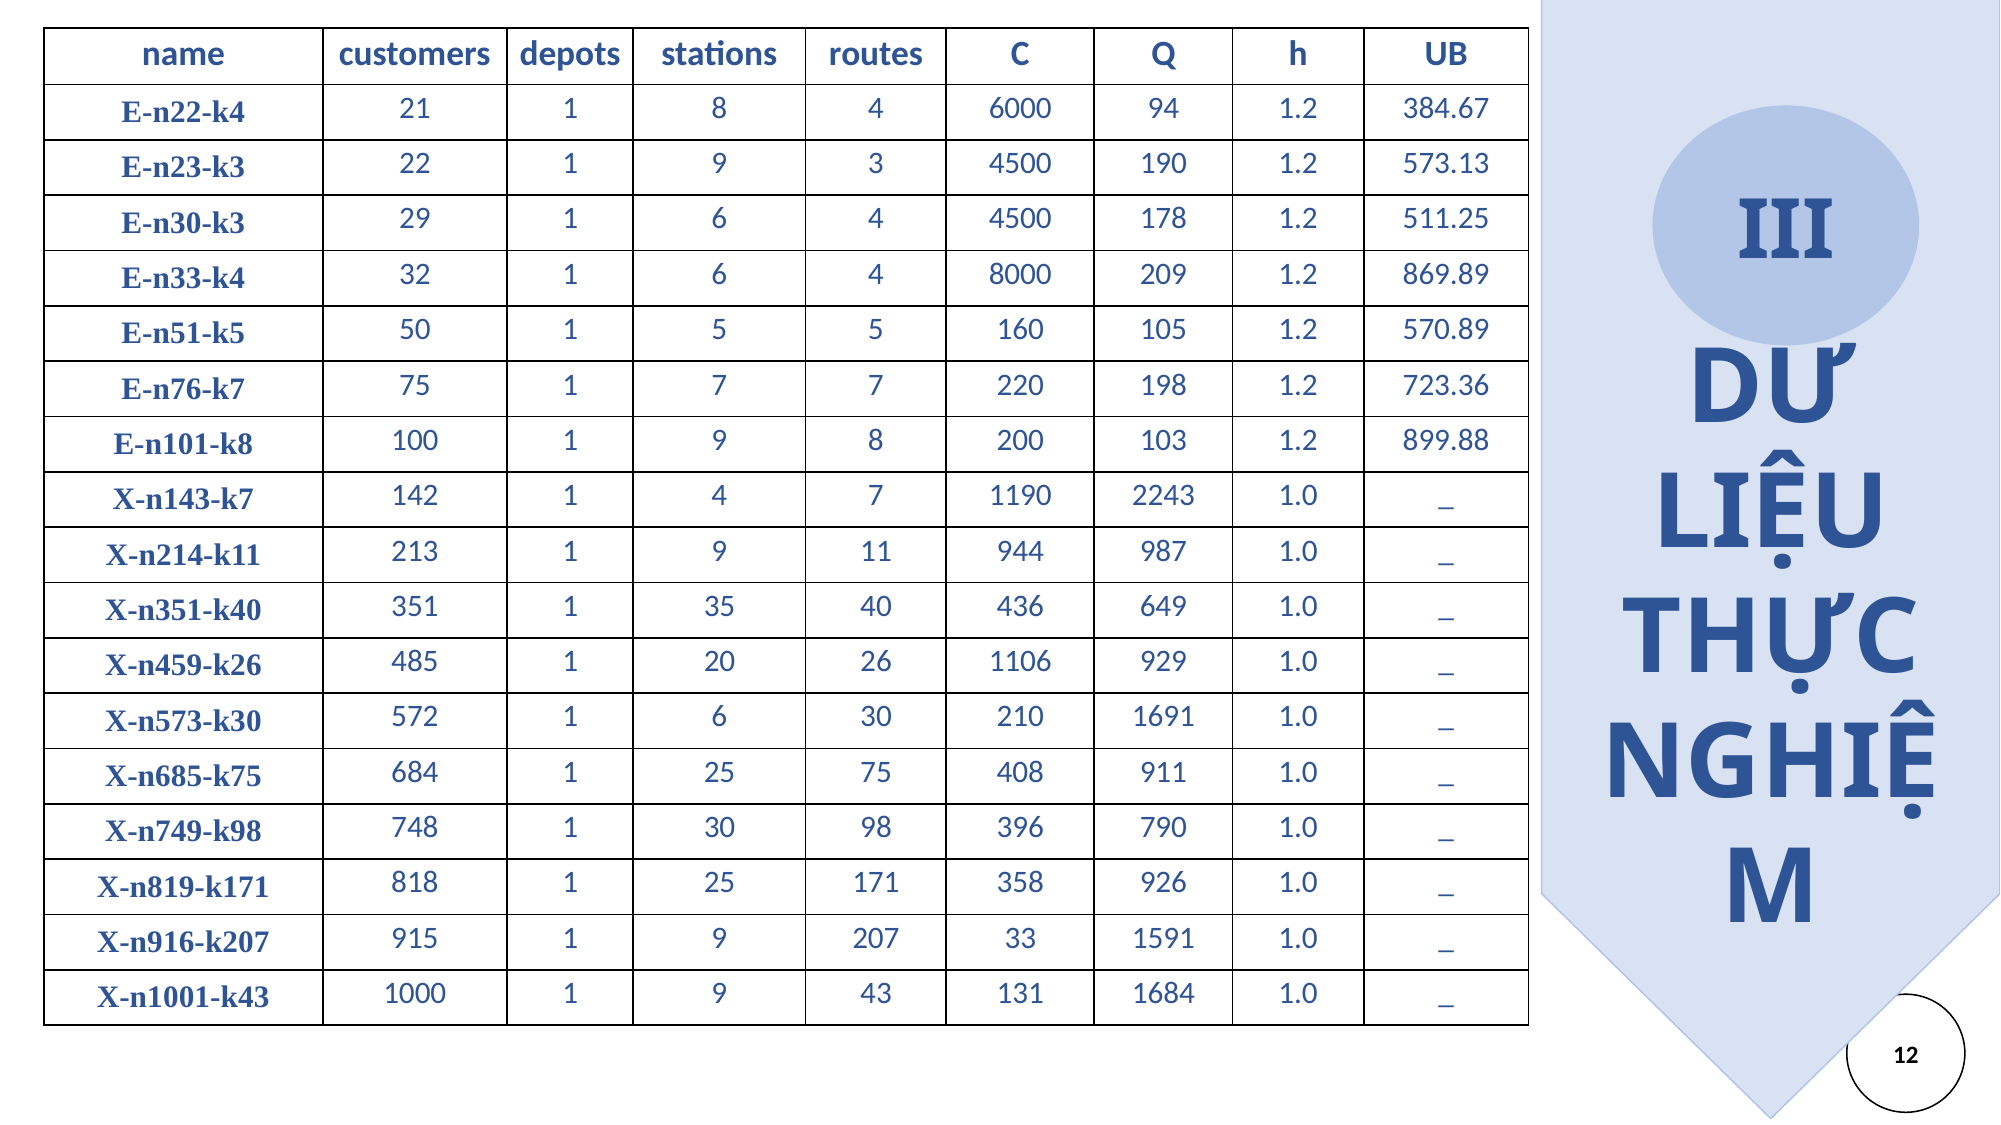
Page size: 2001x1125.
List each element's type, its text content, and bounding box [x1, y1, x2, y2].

table_cell X-n143-k7 [45, 473, 322, 526]
table_header h [1233, 29, 1363, 84]
table_cell 8 [634, 85, 805, 139]
table_cell 1 [508, 694, 632, 748]
table_cell 32 [324, 251, 506, 305]
table_cell _ [1365, 528, 1528, 582]
table_cell 899.88 [1365, 417, 1528, 471]
table_cell 1 [508, 251, 632, 305]
table_cell 50 [324, 307, 506, 360]
table_cell 790 [1095, 805, 1232, 858]
table_cell 1.0 [1233, 473, 1363, 526]
table_cell 43 [806, 971, 945, 1024]
table_cell 33 [947, 915, 1093, 969]
table_cell E-n23-k3 [45, 141, 322, 194]
table_cell _ [1365, 915, 1528, 969]
table_cell 748 [324, 805, 506, 858]
table_cell 29 [324, 196, 506, 250]
table_cell 1 [508, 528, 632, 582]
table_cell X-n573-k30 [45, 694, 322, 748]
table_cell E-n101-k8 [45, 417, 322, 471]
table_cell 4500 [947, 196, 1093, 250]
table_cell 1 [508, 805, 632, 858]
table_cell 926 [1095, 860, 1232, 914]
table_cell 6 [634, 196, 805, 250]
table_cell 1.2 [1233, 307, 1363, 360]
table_cell 9 [634, 528, 805, 582]
table_cell 1.0 [1233, 915, 1363, 969]
table_cell 869.89 [1365, 251, 1528, 305]
table_cell 1.0 [1233, 749, 1363, 803]
table_cell 100 [324, 417, 506, 471]
table_cell 131 [947, 971, 1093, 1024]
table_cell 1.2 [1233, 141, 1363, 194]
table_cell 684 [324, 749, 506, 803]
table_cell 9 [634, 915, 805, 969]
table_cell E-n33-k4 [45, 251, 322, 305]
table_cell 94 [1095, 85, 1232, 139]
table_cell 573.13 [1365, 141, 1528, 194]
table_cell 4500 [947, 141, 1093, 194]
table_cell 1591 [1095, 915, 1232, 969]
table_cell 142 [324, 473, 506, 526]
table_header Q [1095, 29, 1232, 84]
table_cell 1.0 [1233, 860, 1363, 914]
table_cell 7 [806, 362, 945, 416]
table_header customers [324, 29, 506, 84]
table_cell 20 [634, 639, 805, 692]
table_cell 6000 [947, 85, 1093, 139]
table_cell 1 [508, 915, 632, 969]
table_cell 1.2 [1233, 362, 1363, 416]
table_cell 2243 [1095, 473, 1232, 526]
table_cell 1 [508, 307, 632, 360]
table_cell 572 [324, 694, 506, 748]
table_cell 207 [806, 915, 945, 969]
table_cell 911 [1095, 749, 1232, 803]
text_box DỮ LIỆU THỰC NGHIỆM [1541, 0, 2000, 1119]
table_cell 35 [634, 583, 805, 637]
table_cell 209 [1095, 251, 1232, 305]
table_cell 1.2 [1233, 85, 1363, 139]
table_cell 6 [634, 251, 805, 305]
table_cell 1.2 [1233, 196, 1363, 250]
table_cell 1684 [1095, 971, 1232, 1024]
table_cell 8 [806, 417, 945, 471]
table_cell 98 [806, 805, 945, 858]
table_cell X-n749-k98 [45, 805, 322, 858]
table_cell 5 [634, 307, 805, 360]
table_cell 11 [806, 528, 945, 582]
table_cell 25 [634, 860, 805, 914]
table_cell 75 [324, 362, 506, 416]
table_cell 570.89 [1365, 307, 1528, 360]
table_cell 987 [1095, 528, 1232, 582]
table_cell 160 [947, 307, 1093, 360]
table_cell 1.2 [1233, 417, 1363, 471]
table_cell 1.0 [1233, 805, 1363, 858]
table_cell 1 [508, 141, 632, 194]
table_cell 1.0 [1233, 971, 1363, 1024]
table_cell 7 [806, 473, 945, 526]
table_cell 210 [947, 694, 1093, 748]
table_cell 1.0 [1233, 583, 1363, 637]
table_cell 30 [806, 694, 945, 748]
table_cell 8000 [947, 251, 1093, 305]
table_cell 26 [806, 639, 945, 692]
table_cell 1 [508, 860, 632, 914]
table_cell 75 [806, 749, 945, 803]
table_cell 9 [634, 141, 805, 194]
table_cell 1 [508, 749, 632, 803]
table_cell 4 [634, 473, 805, 526]
table_cell E-n51-k5 [45, 307, 322, 360]
table_cell 384.67 [1365, 85, 1528, 139]
table_cell 1.0 [1233, 528, 1363, 582]
table_cell 4 [806, 85, 945, 139]
table_cell 213 [324, 528, 506, 582]
table_cell 944 [947, 528, 1093, 582]
table_cell E-n76-k7 [45, 362, 322, 416]
table_cell 1106 [947, 639, 1093, 692]
table_cell 3 [806, 141, 945, 194]
table_cell 1 [508, 473, 632, 526]
table_cell 1 [508, 583, 632, 637]
table_cell X-n351-k40 [45, 583, 322, 637]
table_cell 396 [947, 805, 1093, 858]
table_cell 1.0 [1233, 639, 1363, 692]
table_cell 1 [508, 417, 632, 471]
table_cell E-n30-k3 [45, 196, 322, 250]
table_header UB [1365, 29, 1528, 84]
table_cell X-n685-k75 [45, 749, 322, 803]
table_cell 22 [324, 141, 506, 194]
table_cell 1190 [947, 473, 1093, 526]
table_cell 929 [1095, 639, 1232, 692]
text_box III [1652, 105, 1920, 346]
table_cell 915 [324, 915, 506, 969]
table_cell 103 [1095, 417, 1232, 471]
table_cell 171 [806, 860, 945, 914]
table_cell X-n214-k11 [45, 528, 322, 582]
table_cell X-n1001-k43 [45, 971, 322, 1024]
table_header C [947, 29, 1093, 84]
table_cell 1.2 [1233, 251, 1363, 305]
table_cell _ [1365, 583, 1528, 637]
table_cell 358 [947, 860, 1093, 914]
table_header routes [806, 29, 945, 84]
table_cell 1 [508, 196, 632, 250]
table_cell 1.0 [1233, 694, 1363, 748]
table_cell 25 [634, 749, 805, 803]
table_cell X-n916-k207 [45, 915, 322, 969]
table_cell X-n819-k171 [45, 860, 322, 914]
table_cell 511.25 [1365, 196, 1528, 250]
table_cell 436 [947, 583, 1093, 637]
table_cell 1 [508, 85, 632, 139]
table_cell 9 [634, 417, 805, 471]
table_header stations [634, 29, 805, 84]
table_cell 21 [324, 85, 506, 139]
table_cell 6 [634, 694, 805, 748]
table_cell 818 [324, 860, 506, 914]
table_cell 485 [324, 639, 506, 692]
table_cell _ [1365, 860, 1528, 914]
table_cell _ [1365, 971, 1528, 1024]
table_cell 178 [1095, 196, 1232, 250]
table_cell _ [1365, 694, 1528, 748]
table_header depots [508, 29, 632, 84]
table_cell 723.36 [1365, 362, 1528, 416]
table_header name [45, 29, 322, 84]
table_cell 5 [806, 307, 945, 360]
table_cell _ [1365, 749, 1528, 803]
table_cell 1 [508, 639, 632, 692]
table_cell 40 [806, 583, 945, 637]
table_cell 30 [634, 805, 805, 858]
table_cell _ [1365, 473, 1528, 526]
table_cell 408 [947, 749, 1093, 803]
table_cell 1 [508, 362, 632, 416]
table_cell _ [1365, 639, 1528, 692]
table_cell E-n22-k4 [45, 85, 322, 139]
table_cell 105 [1095, 307, 1232, 360]
table_cell 1691 [1095, 694, 1232, 748]
table_cell 649 [1095, 583, 1232, 637]
table_cell 351 [324, 583, 506, 637]
table_cell 190 [1095, 141, 1232, 194]
table_cell 1 [508, 971, 632, 1024]
table_cell 1000 [324, 971, 506, 1024]
table_cell 198 [1095, 362, 1232, 416]
table_cell 4 [806, 196, 945, 250]
table_cell 220 [947, 362, 1093, 416]
table_cell 9 [634, 971, 805, 1024]
table_cell _ [1365, 805, 1528, 858]
table_cell X-n459-k26 [45, 639, 322, 692]
table_cell 4 [806, 251, 945, 305]
slide_number ‹#› [1846, 994, 1965, 1113]
table_cell 7 [634, 362, 805, 416]
table_cell 200 [947, 417, 1093, 471]
